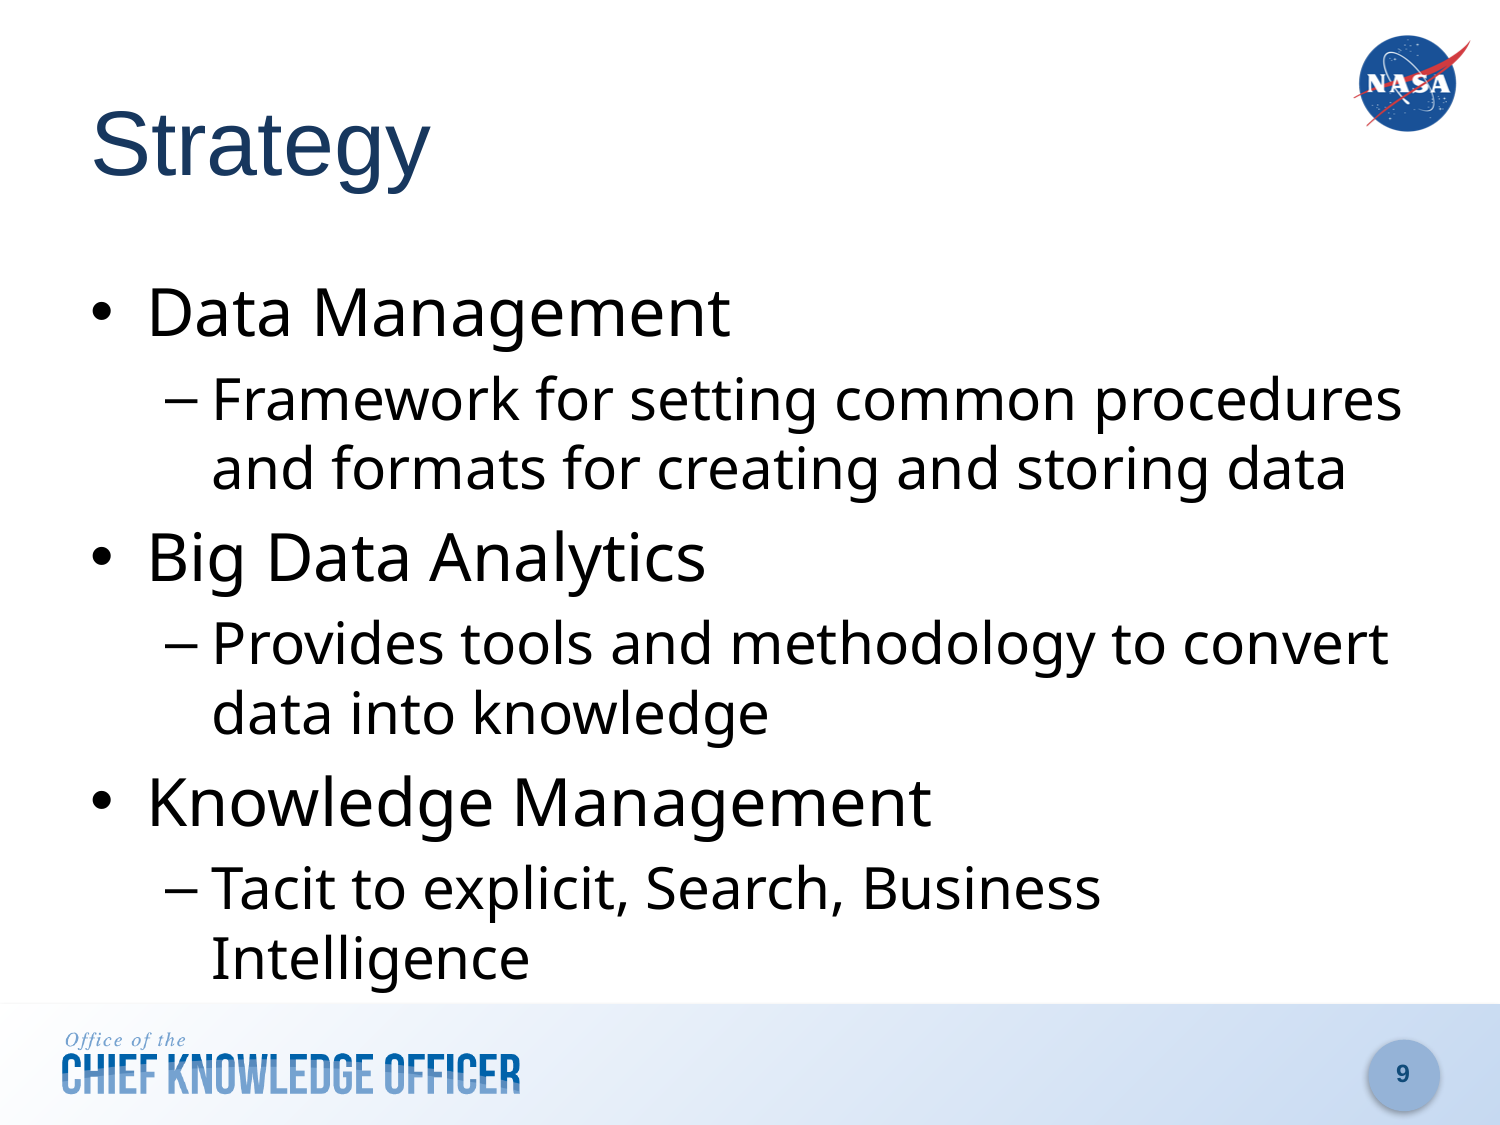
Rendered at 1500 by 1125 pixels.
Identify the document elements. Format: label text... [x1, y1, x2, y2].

text_box [1389, 1038, 1419, 1042]
picture [1339, 20, 1475, 146]
slide_number 9 [1074, 1042, 1425, 1103]
text_box [1380, 1045, 1441, 1112]
picture [42, 1024, 677, 1106]
title Strategy [75, 45, 1425, 233]
list Data Management Framework for setting common procedures and formats for creating and storing data Big Data Analytics Provides tools and methodology to convert data into knowledge Knowledge Management Tacit to explicit, Search, Business Intelligence [75, 262, 1425, 1003]
text_box [0, 1004, 1500, 1125]
